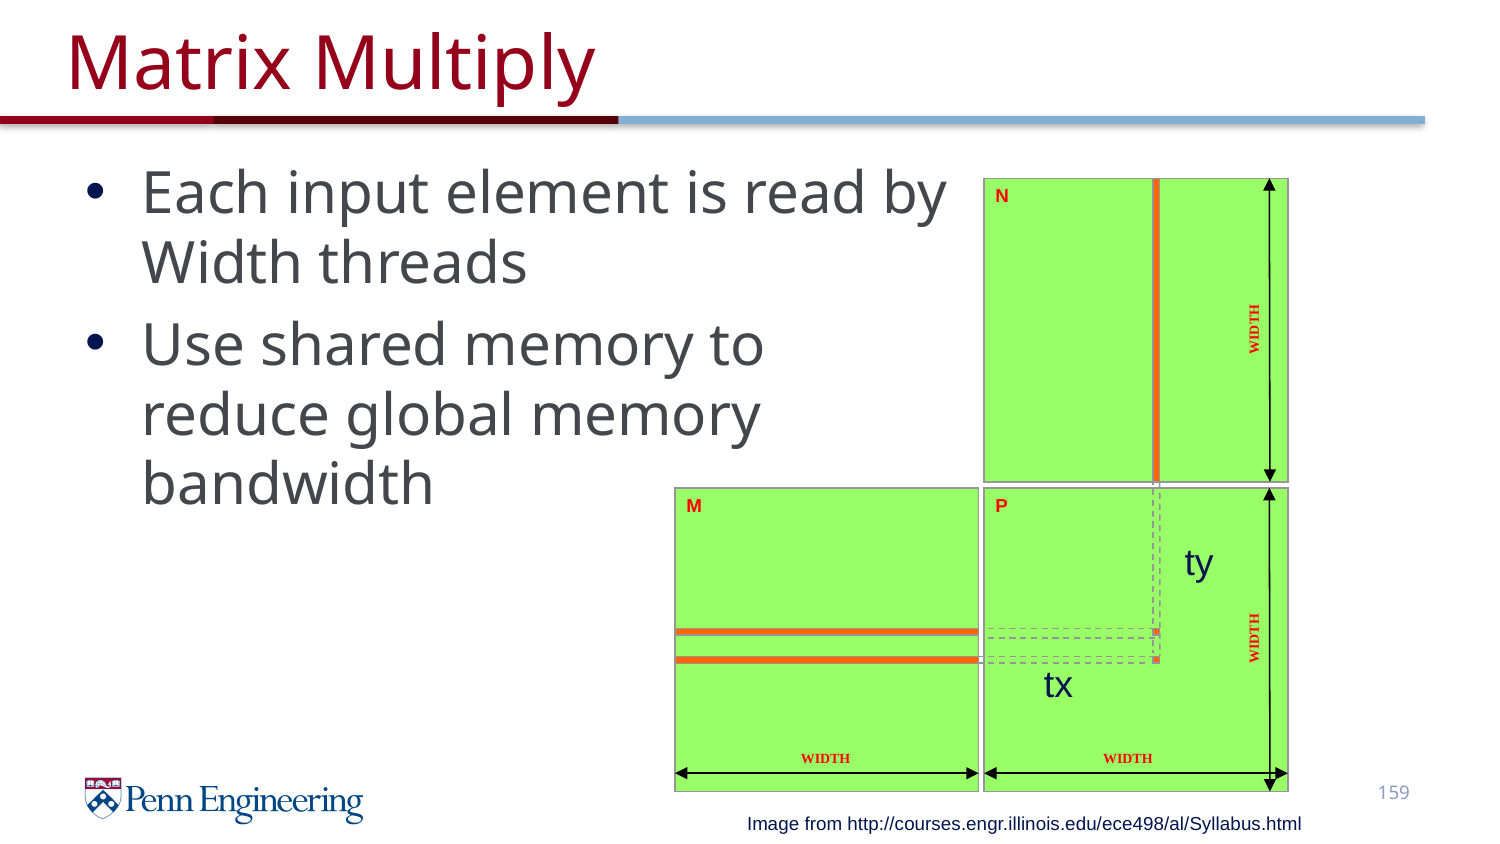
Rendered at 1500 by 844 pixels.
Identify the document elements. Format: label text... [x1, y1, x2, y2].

text_box M [675, 487, 979, 628]
title Matrix Multiply [50, 2, 1401, 117]
text_box WIDTH [800, 749, 851, 767]
text_box WIDTH [1244, 304, 1262, 355]
text_box P [984, 781, 1263, 792]
text_box M [675, 780, 979, 792]
text_box [675, 656, 977, 664]
text_box [675, 628, 979, 636]
text_box N [984, 178, 1152, 483]
text_box WIDTH [1244, 613, 1262, 664]
text_box tx [1032, 671, 1088, 711]
slide_number 159 [1074, 770, 1425, 816]
text_box P [1273, 487, 1288, 772]
text_box M [675, 664, 979, 772]
text_box [1152, 178, 1160, 483]
text_box M [675, 636, 979, 656]
text_box WIDTH [1102, 749, 1153, 767]
text_box Image from http://courses.engr.illinois.edu/ece498/al/Syllabus.html [187, 806, 1313, 841]
list Each input element is read by Width threads Use shared memory to reduce global memory bandwidth [70, 147, 967, 754]
text_box P [1276, 780, 1288, 792]
text_box P [984, 487, 1266, 772]
text_box N [1160, 178, 1268, 483]
text_box ty [1173, 532, 1230, 589]
picture [75, 770, 372, 828]
text_box N [1271, 178, 1288, 483]
